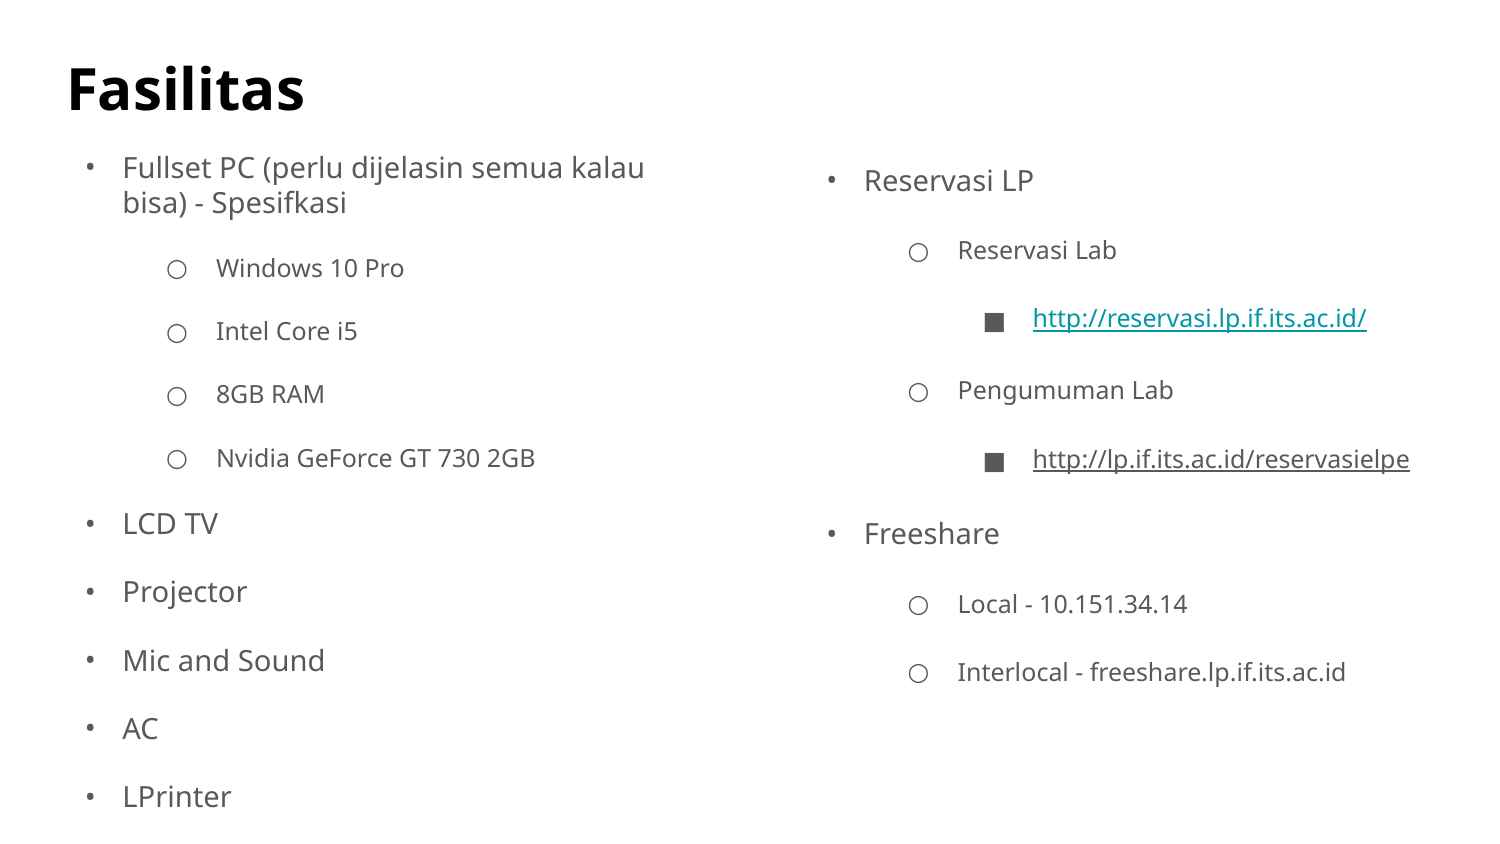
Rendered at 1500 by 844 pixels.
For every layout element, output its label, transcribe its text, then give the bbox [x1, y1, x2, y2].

list Reservasi LP Reservasi Lab http://reservasi.lp.if.its.ac.id/ Pengumuman Lab http://lp.if.its.ac.id/reservasielpe Freeshare Local - 10.151.34.14 Interlocal - freeshare.lp.if.its.ac.id [792, 141, 1449, 703]
list Fullset PC (perlu dijelasin semua kalau bisa) - Spesifkasi Windows 10 Pro Intel Core i5 8GB RAM Nvidia GeForce GT 730 2GB LCD TV Projector Mic and Sound AC LPrinter [51, 141, 708, 703]
title Fasilitas [51, 40, 1449, 135]
